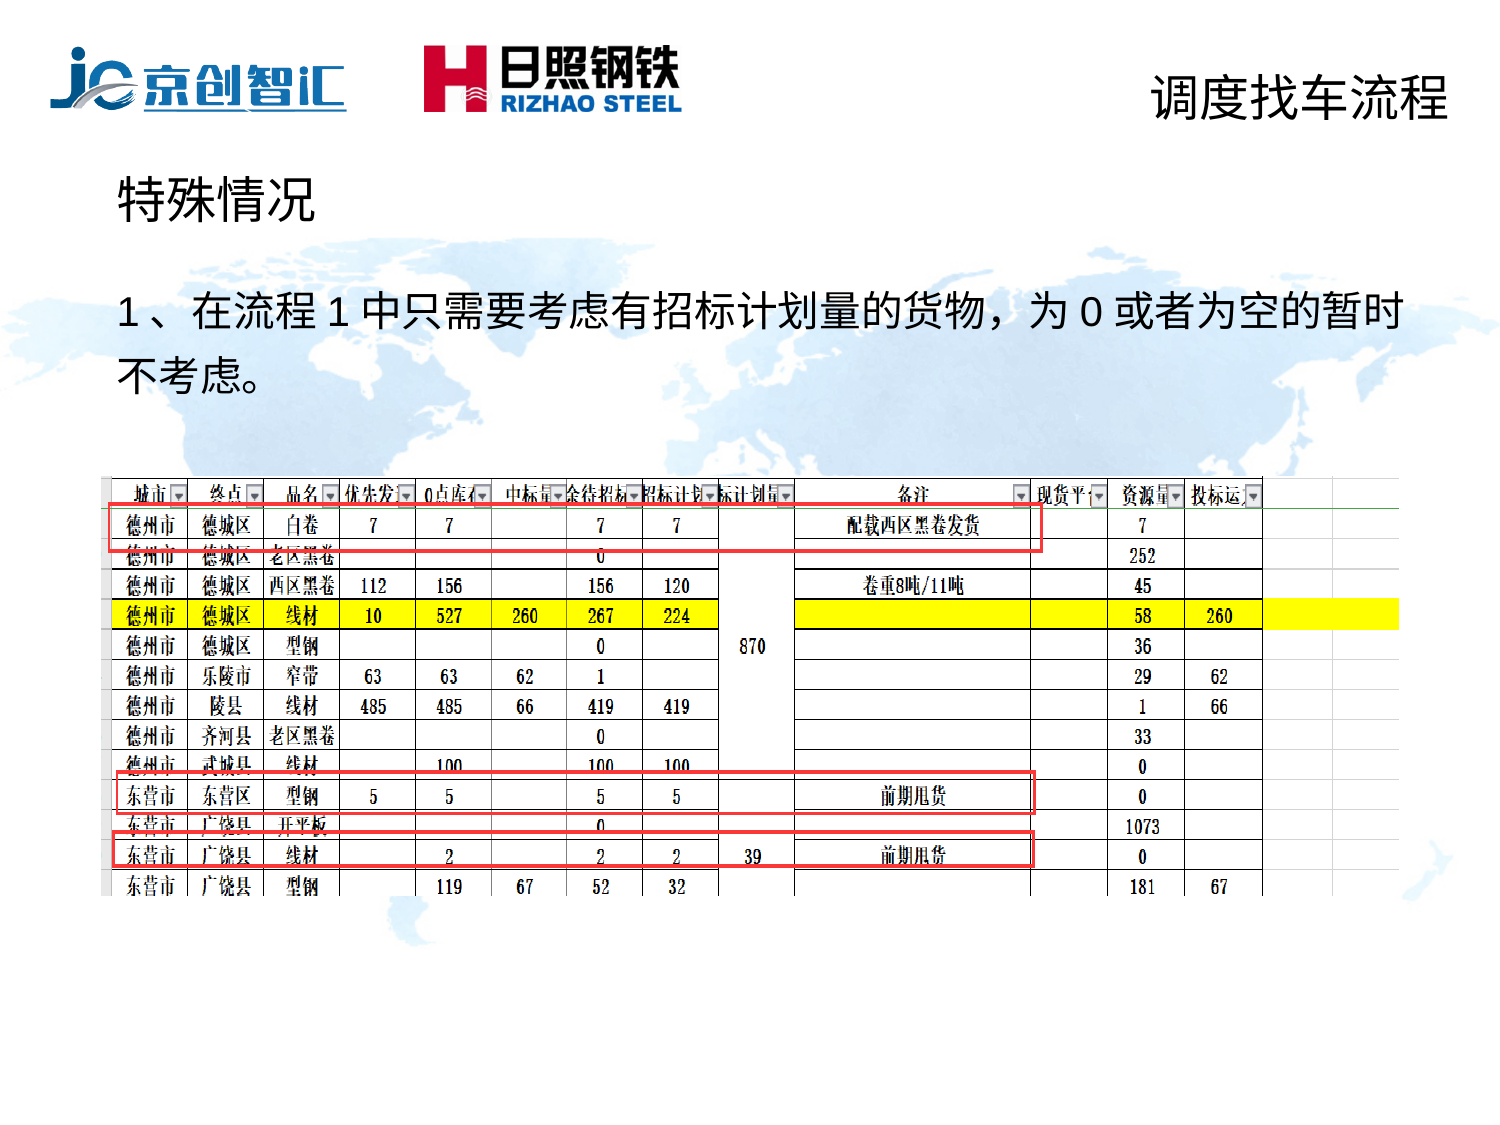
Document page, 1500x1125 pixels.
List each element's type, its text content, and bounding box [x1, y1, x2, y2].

picture [0, 0, 1500, 1125]
text_box 1、在流程1中只需要考虑有招标计划量的货物，为0或者为空的暂时不考虑。 [101, 262, 1460, 408]
text_box 特殊情况 [101, 142, 414, 236]
text_box 调度找车流程 [751, 40, 1464, 134]
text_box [50, 31, 701, 120]
